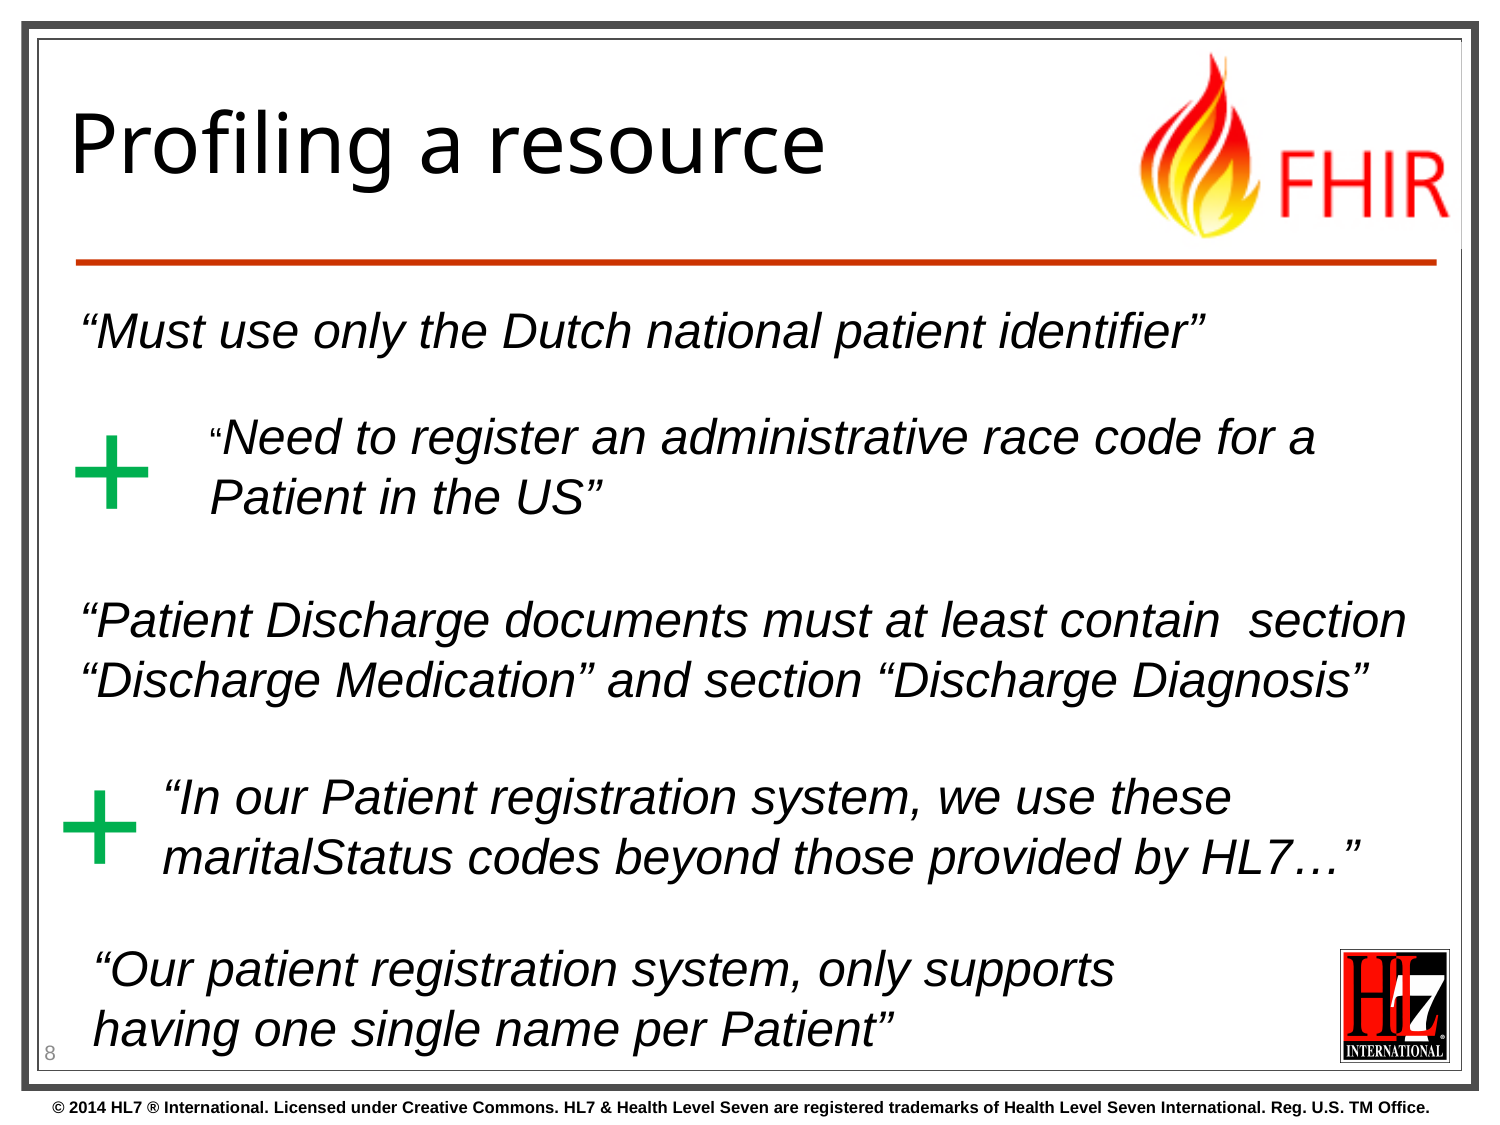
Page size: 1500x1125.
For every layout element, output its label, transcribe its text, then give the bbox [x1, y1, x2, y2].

picture [1128, 42, 1462, 249]
text_box + [53, 365, 171, 561]
text_box “Must use only the Dutch national patient identifier” [64, 290, 1447, 366]
title Profiling a resource [53, 54, 1128, 244]
text_box “In our Patient registration system, we use these maritalStatus codes beyond those provided by HL7…” [160, 756, 1430, 892]
text_box “Our patient registration system, only supports having one single name per Patient” [78, 928, 1235, 1064]
text_box “Patient Discharge documents must at least contain section “Discharge Medication” and section “Discharge Diagnosis” [64, 579, 1447, 715]
text_box + [41, 719, 160, 915]
picture [1340, 949, 1450, 1063]
text_box “Need to register an administrative race code for a Patient in the US” [194, 397, 1371, 532]
slide_number 8 [29, 1034, 148, 1071]
